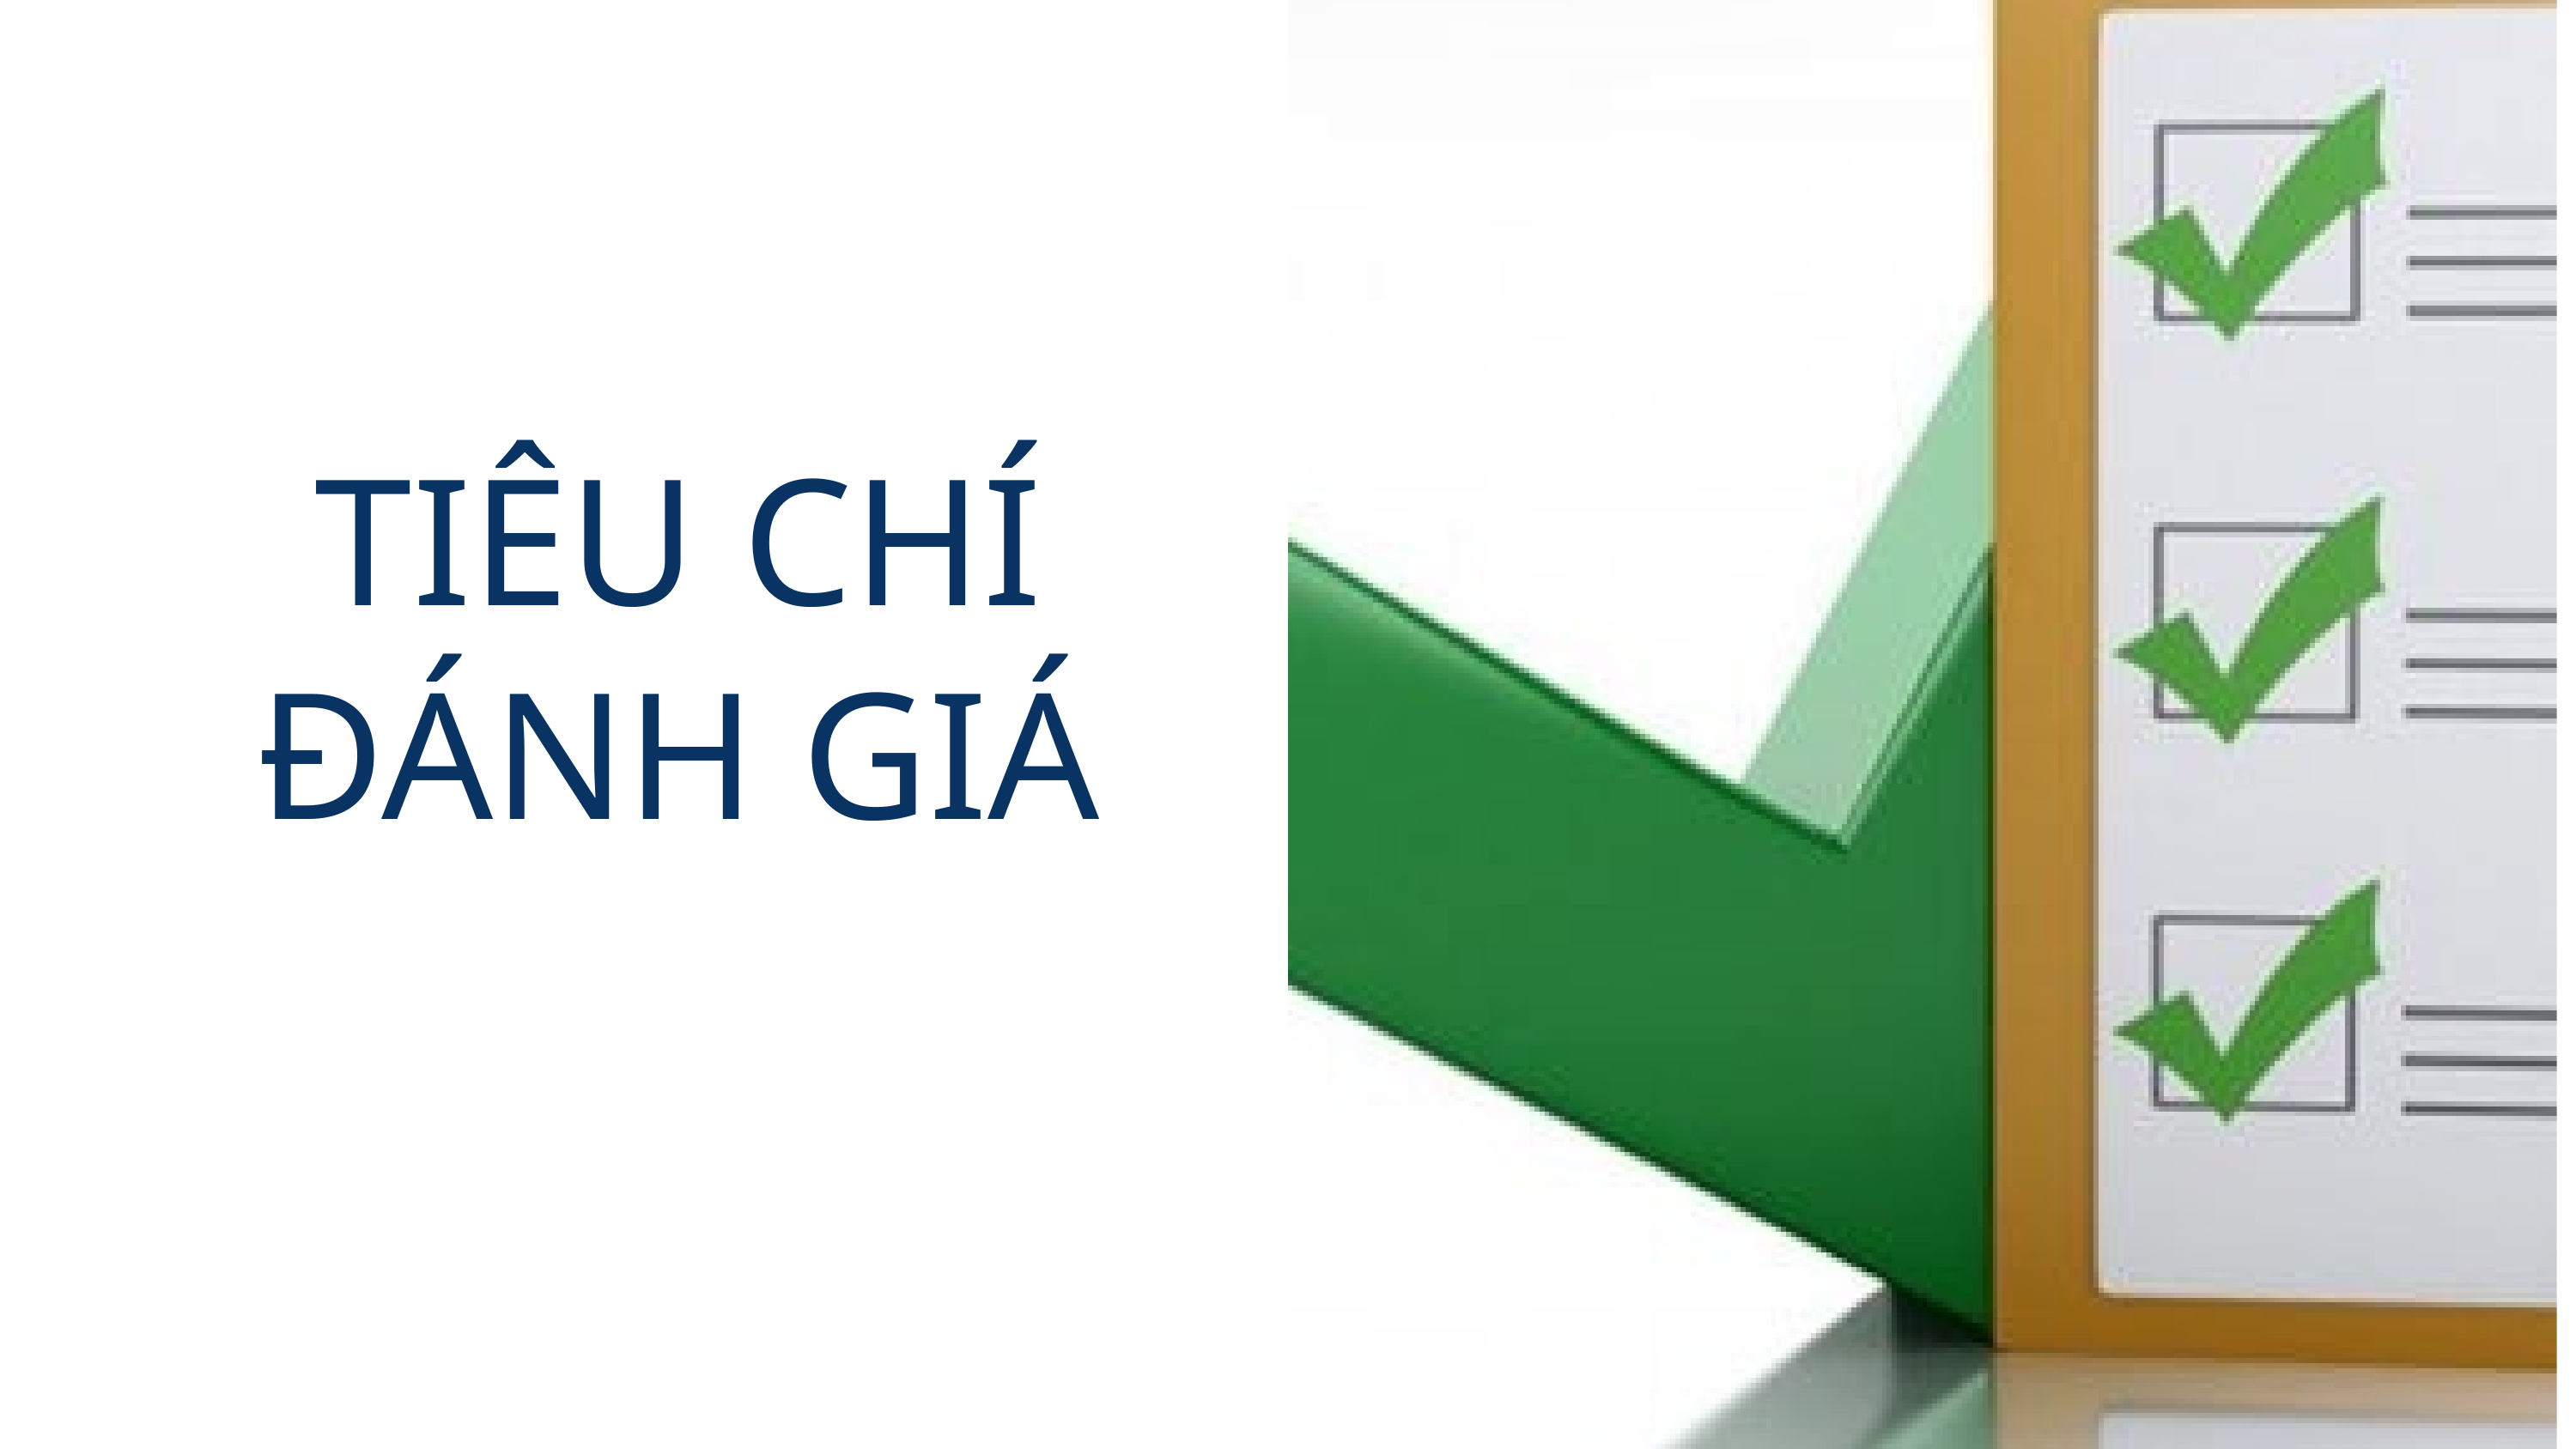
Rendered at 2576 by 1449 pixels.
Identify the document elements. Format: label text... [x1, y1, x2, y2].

text_box TIÊU CHÍ ĐÁNH GIÁ [144, 427, 1213, 854]
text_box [1287, 0, 2557, 1449]
